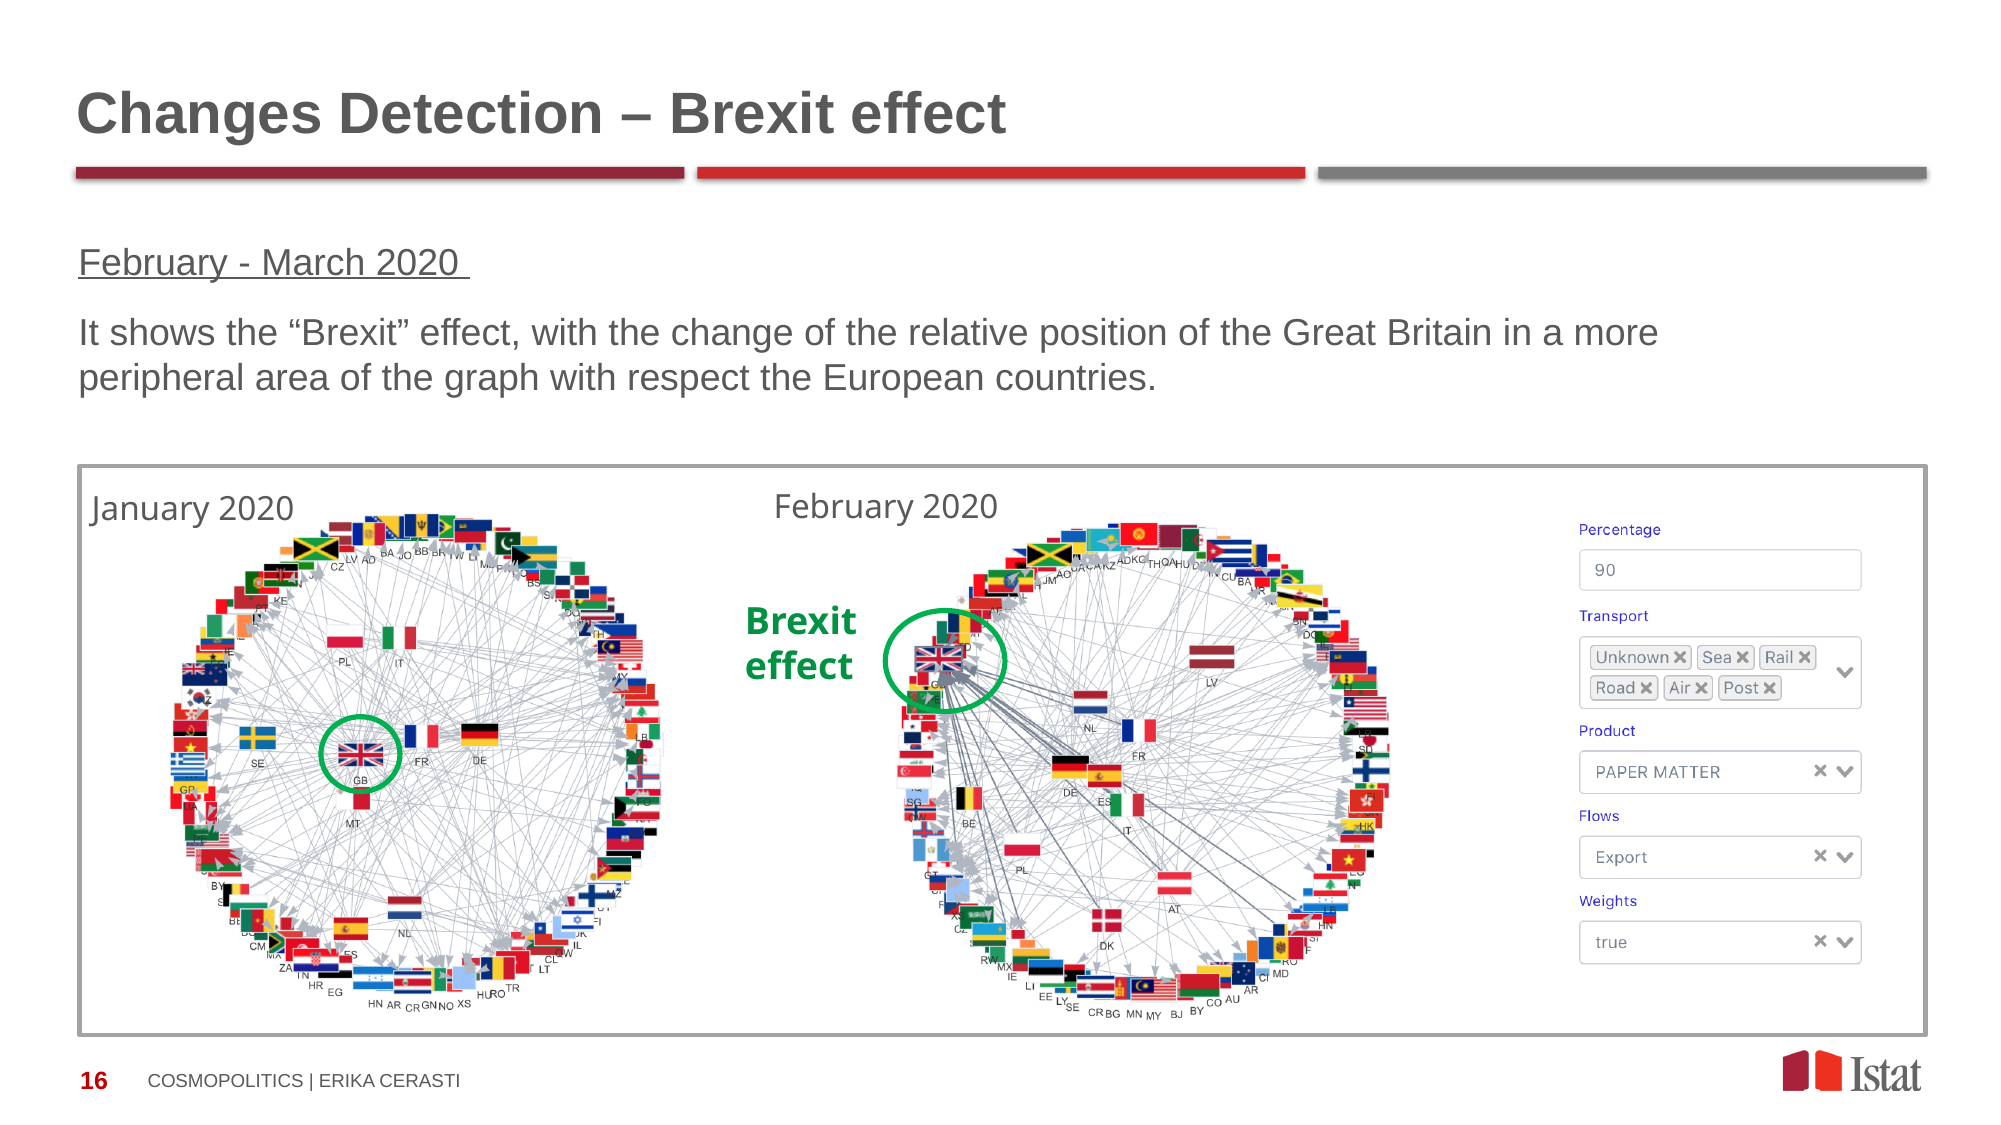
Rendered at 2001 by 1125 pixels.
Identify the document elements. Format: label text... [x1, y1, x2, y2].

list February - March 2020 It shows the “Brexit” effect, with the change of the relative position of the Great Britain in a more peripheral area of the graph with respect the European countries. [78, 237, 1815, 464]
picture [146, 493, 675, 1021]
text_box January 2020 [76, 479, 310, 535]
slide_number 16 [53, 1049, 136, 1110]
footer COSMOPOLITICS | ERIKA CERASTI [147, 1048, 1730, 1092]
picture [1560, 516, 1873, 982]
picture [885, 514, 1414, 1028]
text_box [1285, 199, 1964, 1007]
text_box [78, 464, 1927, 1037]
text_box February 2020 [758, 477, 1014, 533]
title Changes Detection – Brexit effect [76, 82, 1926, 146]
text_box Brexit effect [730, 589, 873, 695]
